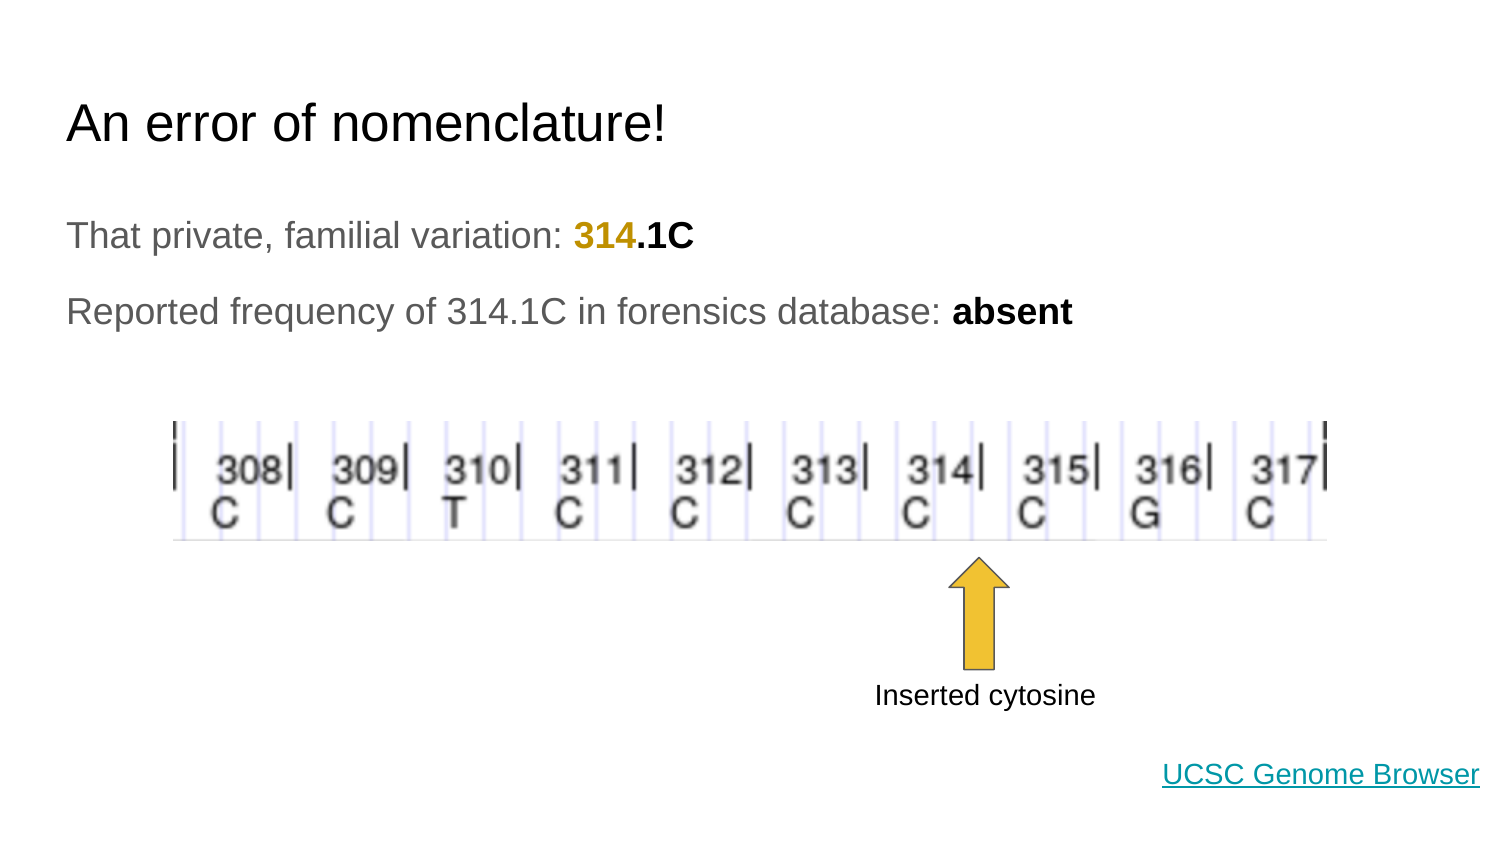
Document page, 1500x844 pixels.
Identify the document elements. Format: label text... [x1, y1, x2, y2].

text_box UCSC Genome Browser [1147, 740, 1500, 806]
picture [173, 421, 1327, 541]
list That private, familial variation: 314.1C Reported frequency of 314.1C in forensics database: absent [51, 189, 1449, 750]
title An error of nomenclature! [51, 72, 1449, 167]
text_box Inserted cytosine [859, 661, 1213, 727]
text_box [949, 557, 1010, 661]
